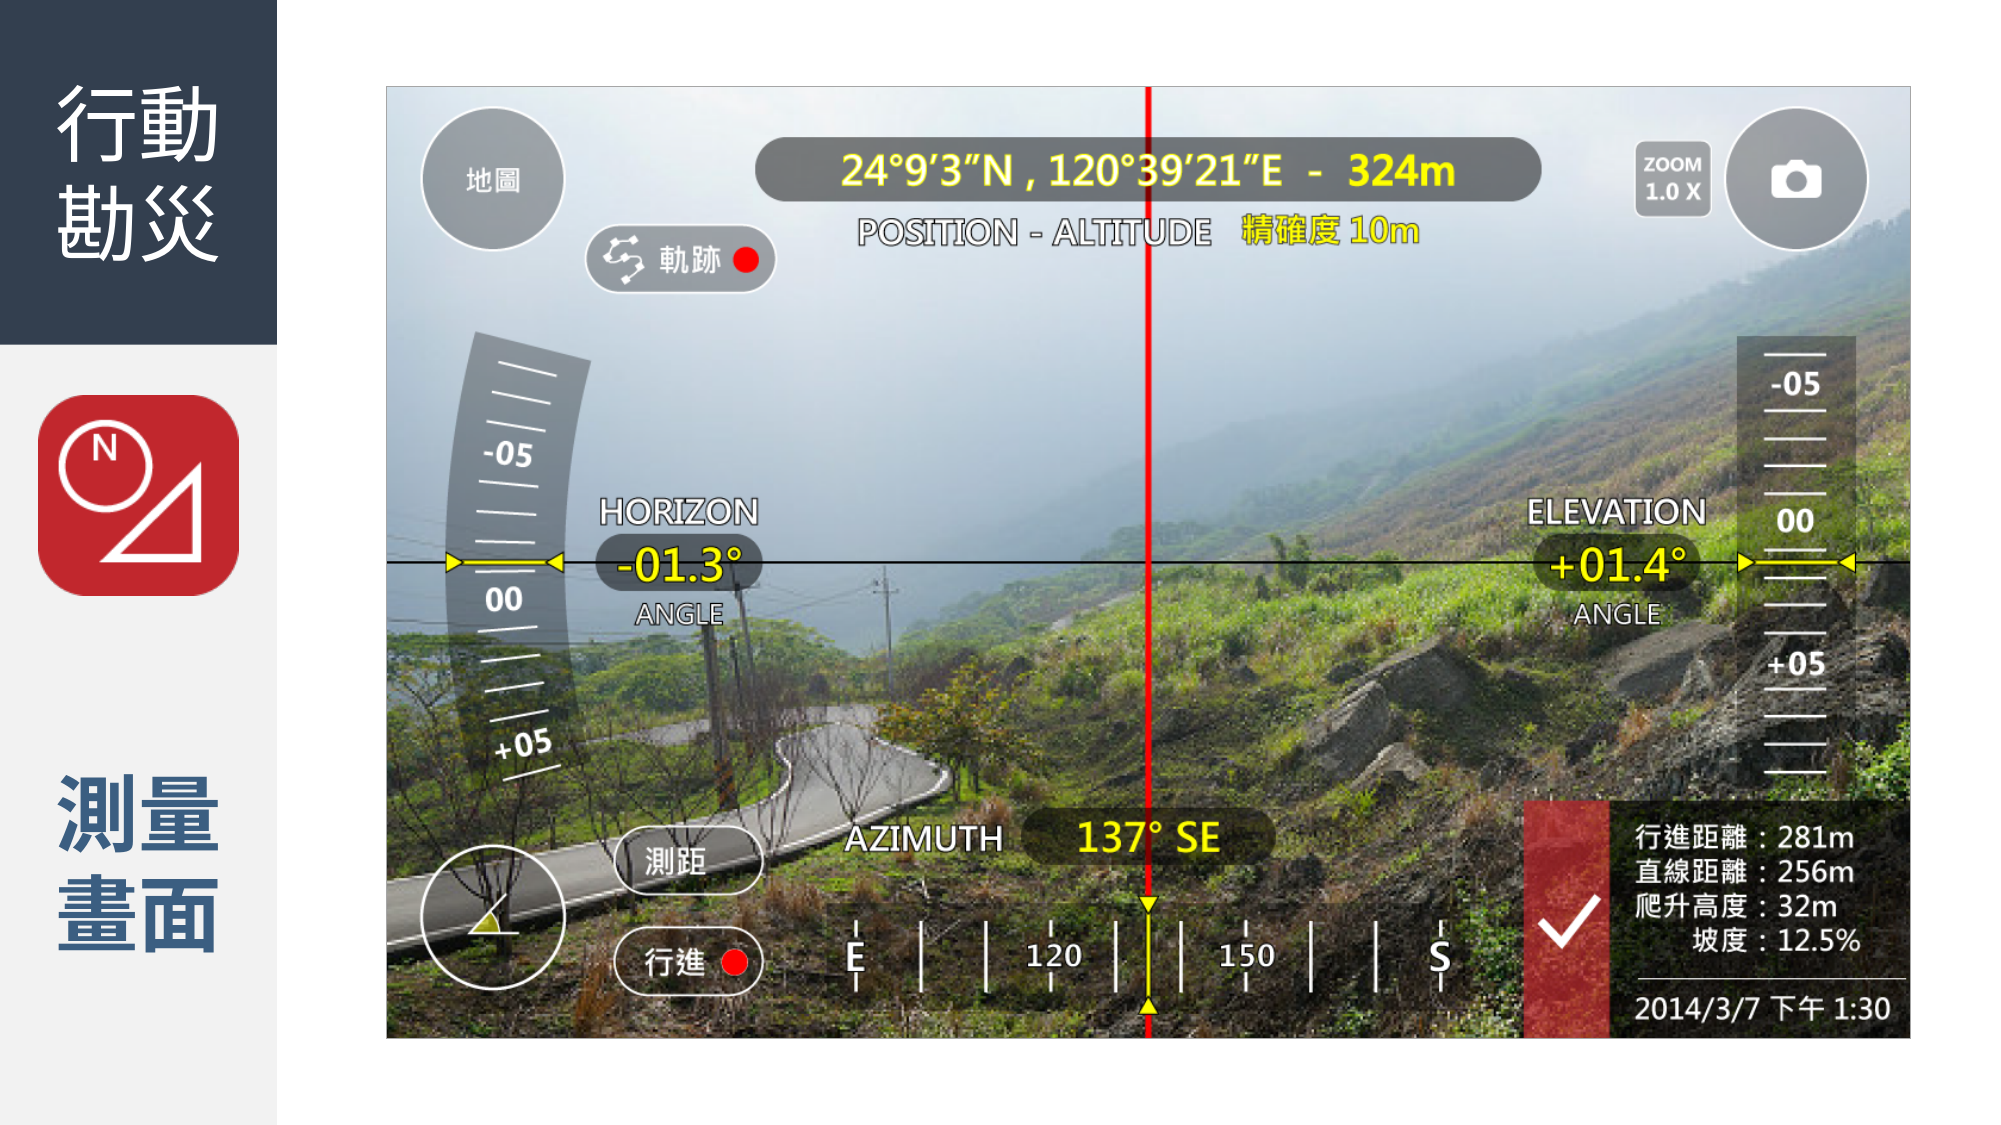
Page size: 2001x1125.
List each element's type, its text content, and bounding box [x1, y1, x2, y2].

text_box 行動勘災 [0, 0, 278, 346]
text_box 測量畫面 [0, 346, 278, 1125]
picture [386, 86, 1911, 1039]
picture [38, 395, 239, 596]
